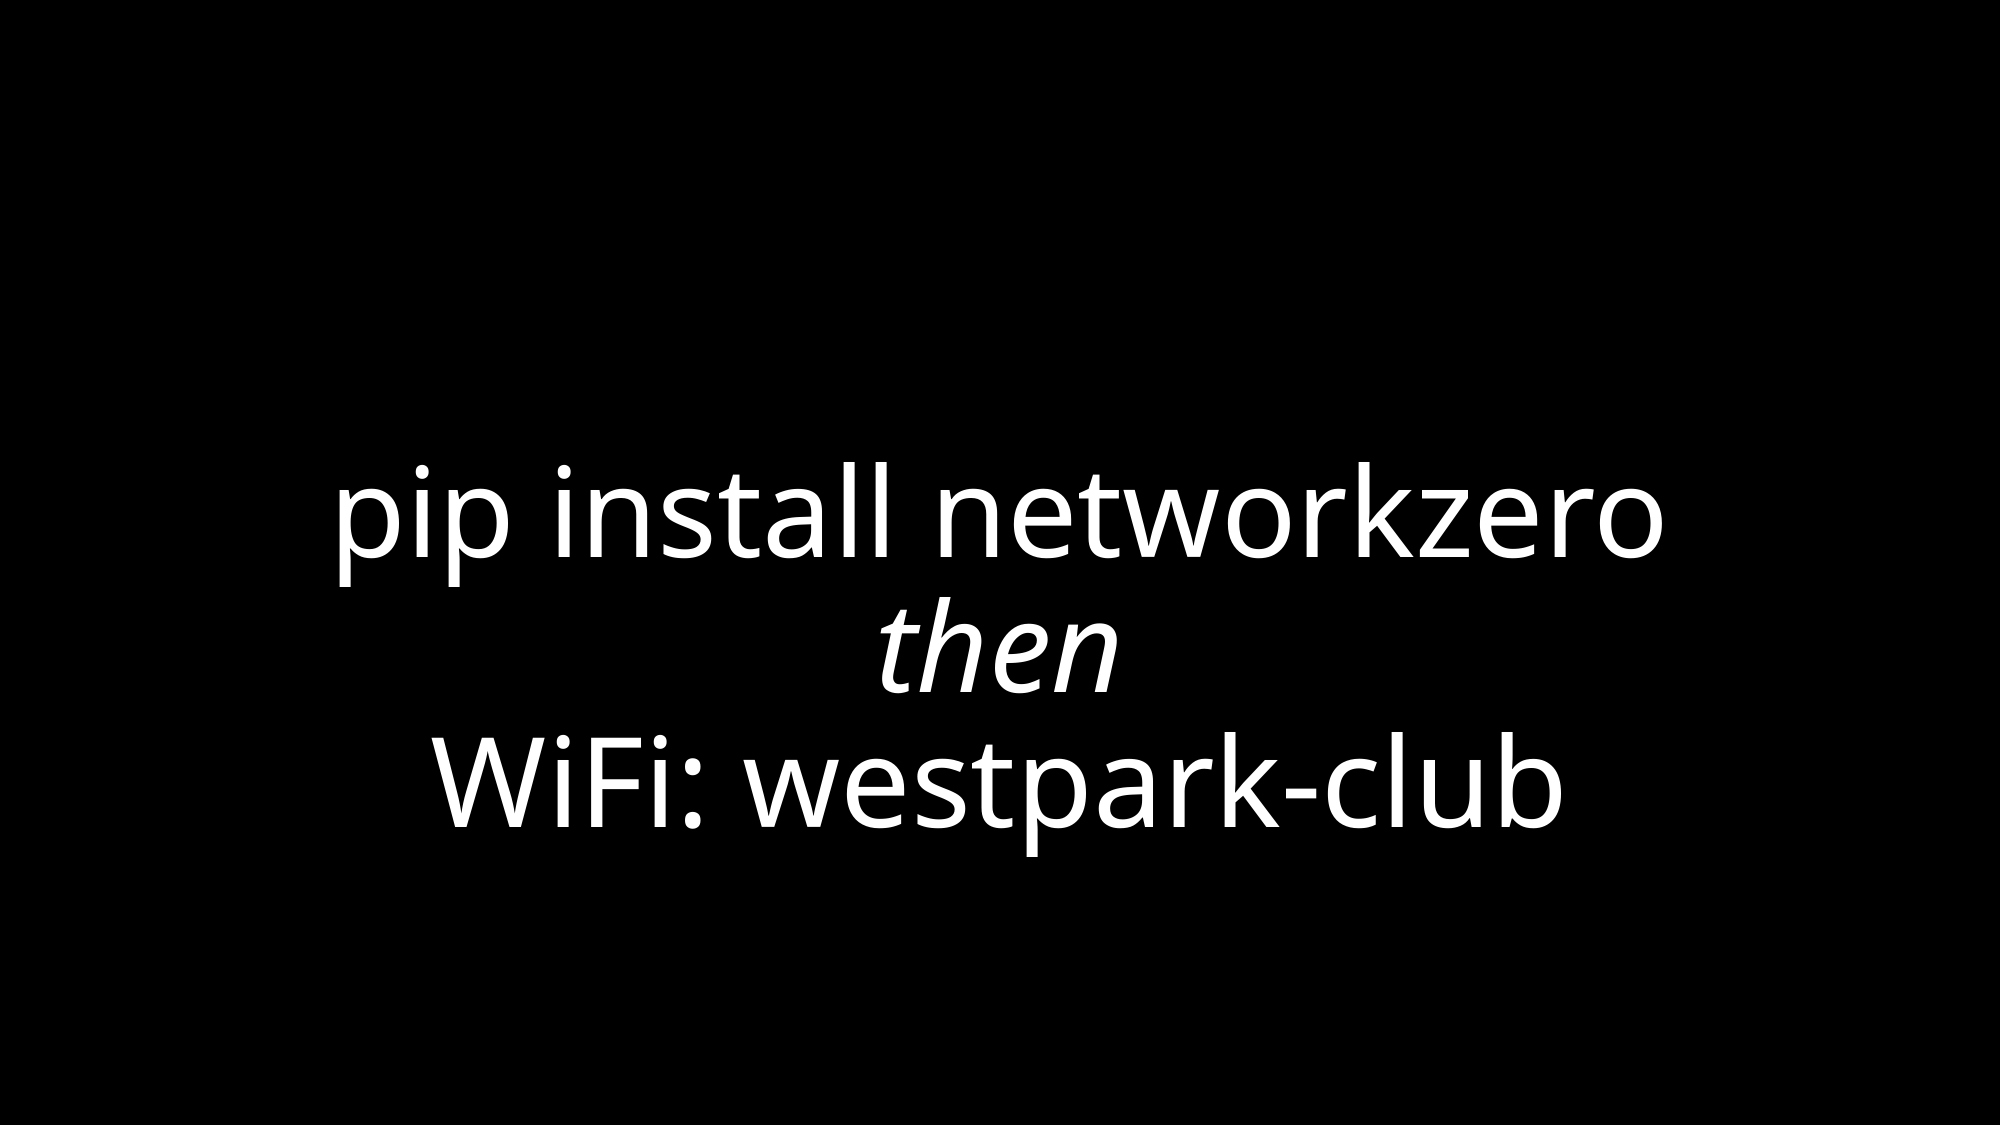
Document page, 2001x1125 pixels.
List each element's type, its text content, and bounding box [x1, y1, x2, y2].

title pip install networkzero then WiFi: westpark-club [249, 184, 1750, 863]
